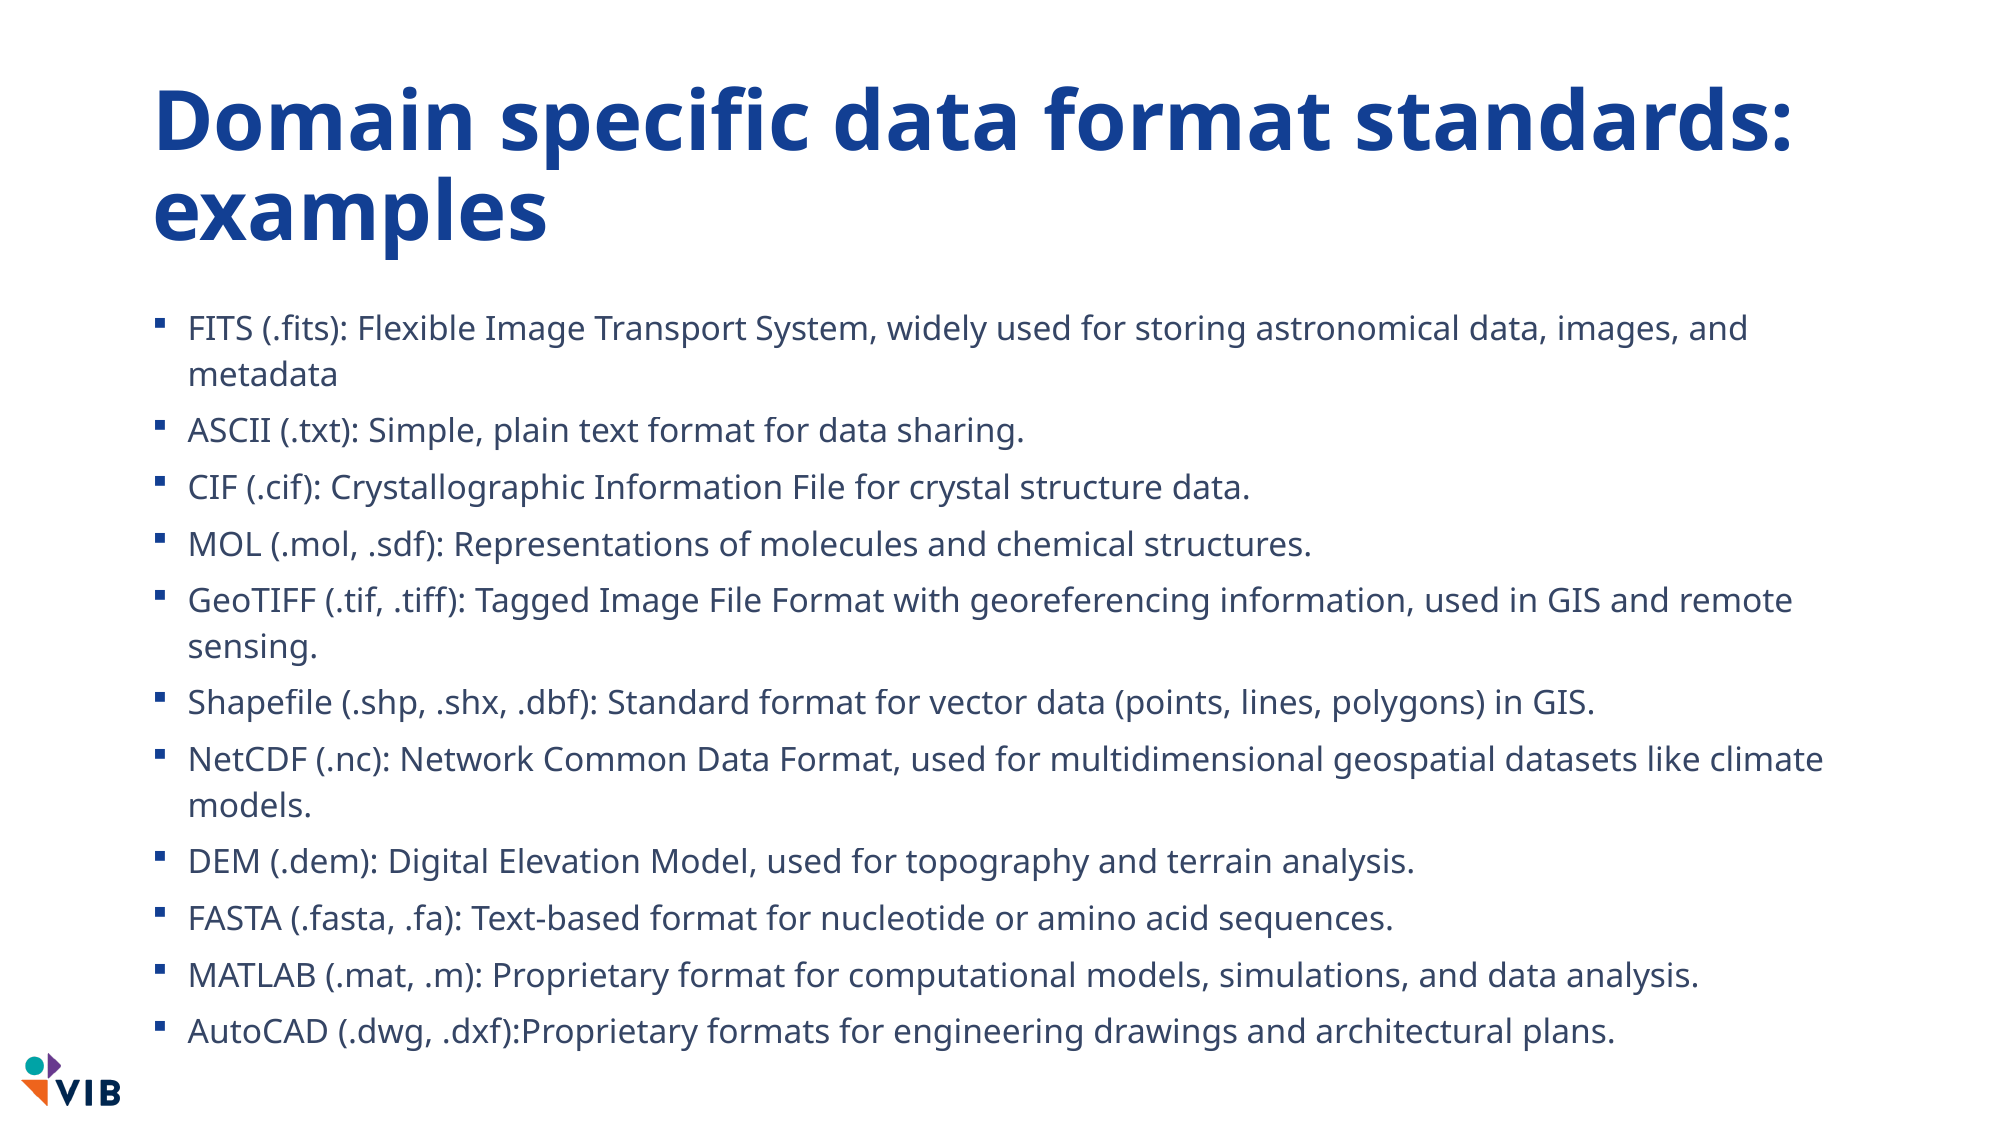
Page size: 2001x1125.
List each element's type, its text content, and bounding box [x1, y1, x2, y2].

list FITS (.fits): Flexible Image Transport System, widely used for storing astronomical data, images, and metadata ASCII (.txt): Simple, plain text format for data sharing. CIF (.cif): Crystallographic Information File for crystal structure data. MOL (.mol, .sdf): Representations of molecules and chemical structures. GeoTIFF (.tif, .tiff): Tagged Image File Format with georeferencing information, used in GIS and remote sensing. Shapefile (.shp, .shx, .dbf): Standard format for vector data (points, lines, polygons) in GIS. NetCDF (.nc): Network Common Data Format, used for multidimensional geospatial datasets like climate models. DEM (.dem): Digital Elevation Model, used for topography and terrain analysis. FASTA (.fasta, .fa): Text-based format for nucleotide or amino acid sequences. MATLAB (.mat, .m): Proprietary format for computational models, simulations, and data analysis. AutoCAD (.dwg, .dxf):Proprietary formats for engineering drawings and architectural plans. [137, 294, 1863, 1066]
picture [21, 1053, 120, 1106]
title Domain specific data format standards: examples [137, 59, 1863, 278]
